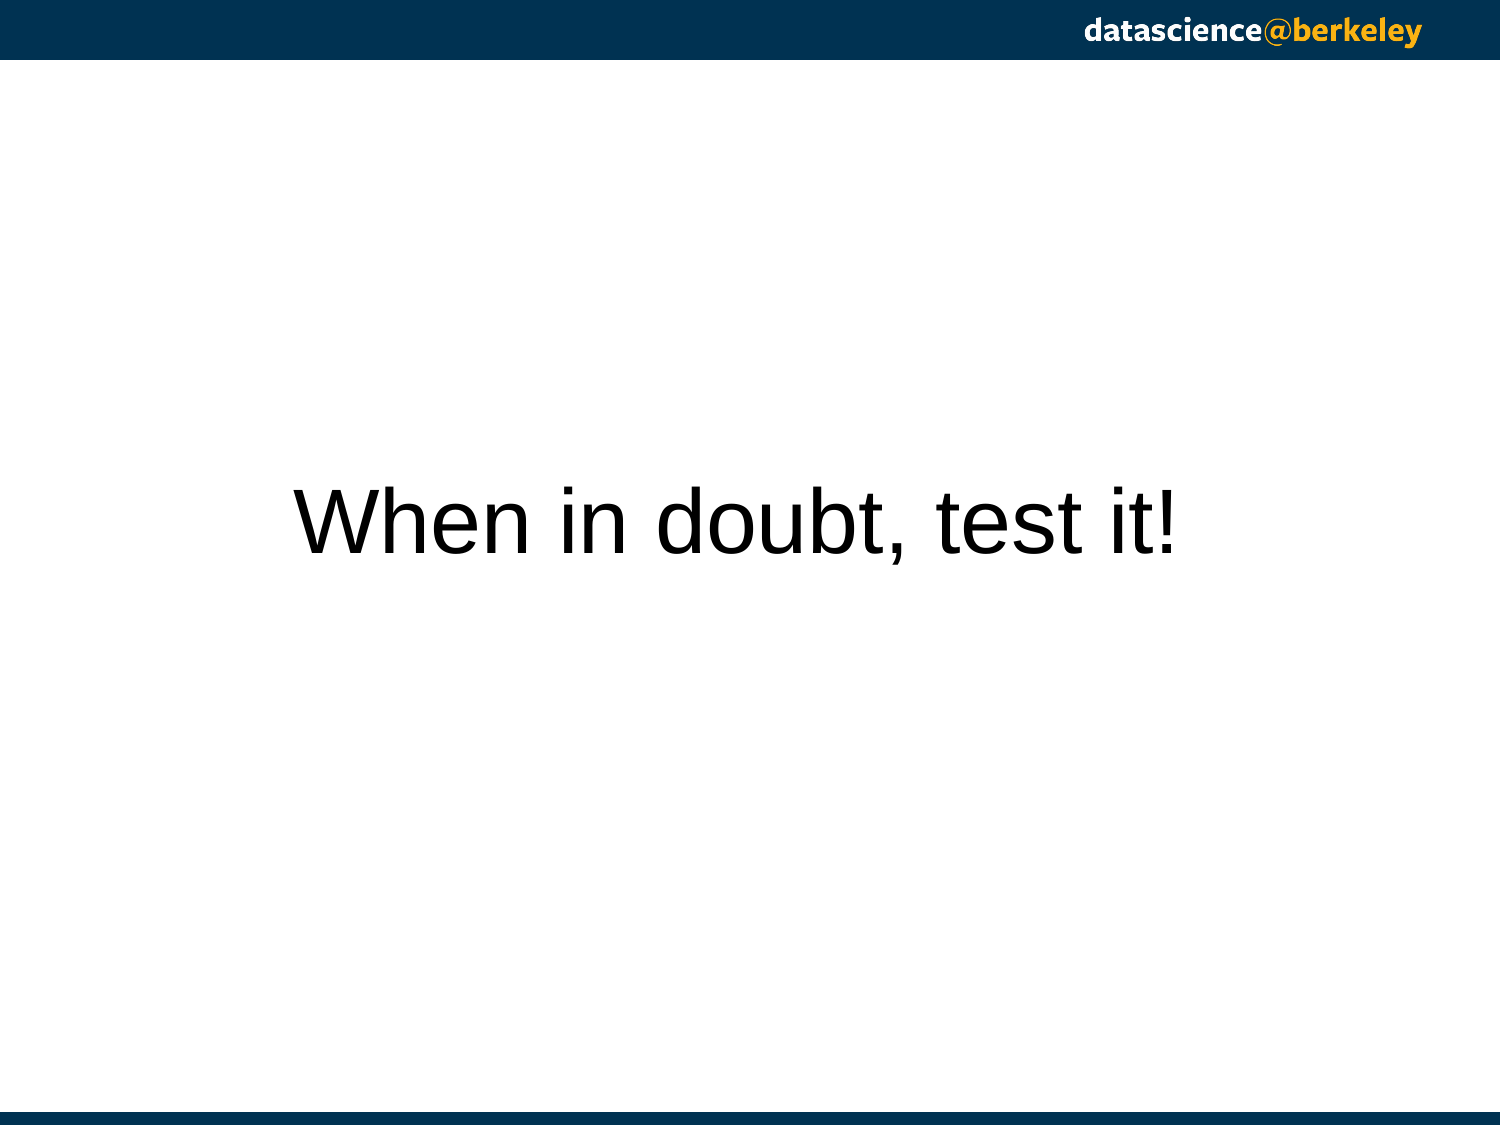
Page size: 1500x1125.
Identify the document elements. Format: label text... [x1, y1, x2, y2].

picture [1079, 10, 1431, 52]
list When in doubt, test it! [75, 262, 1425, 1005]
